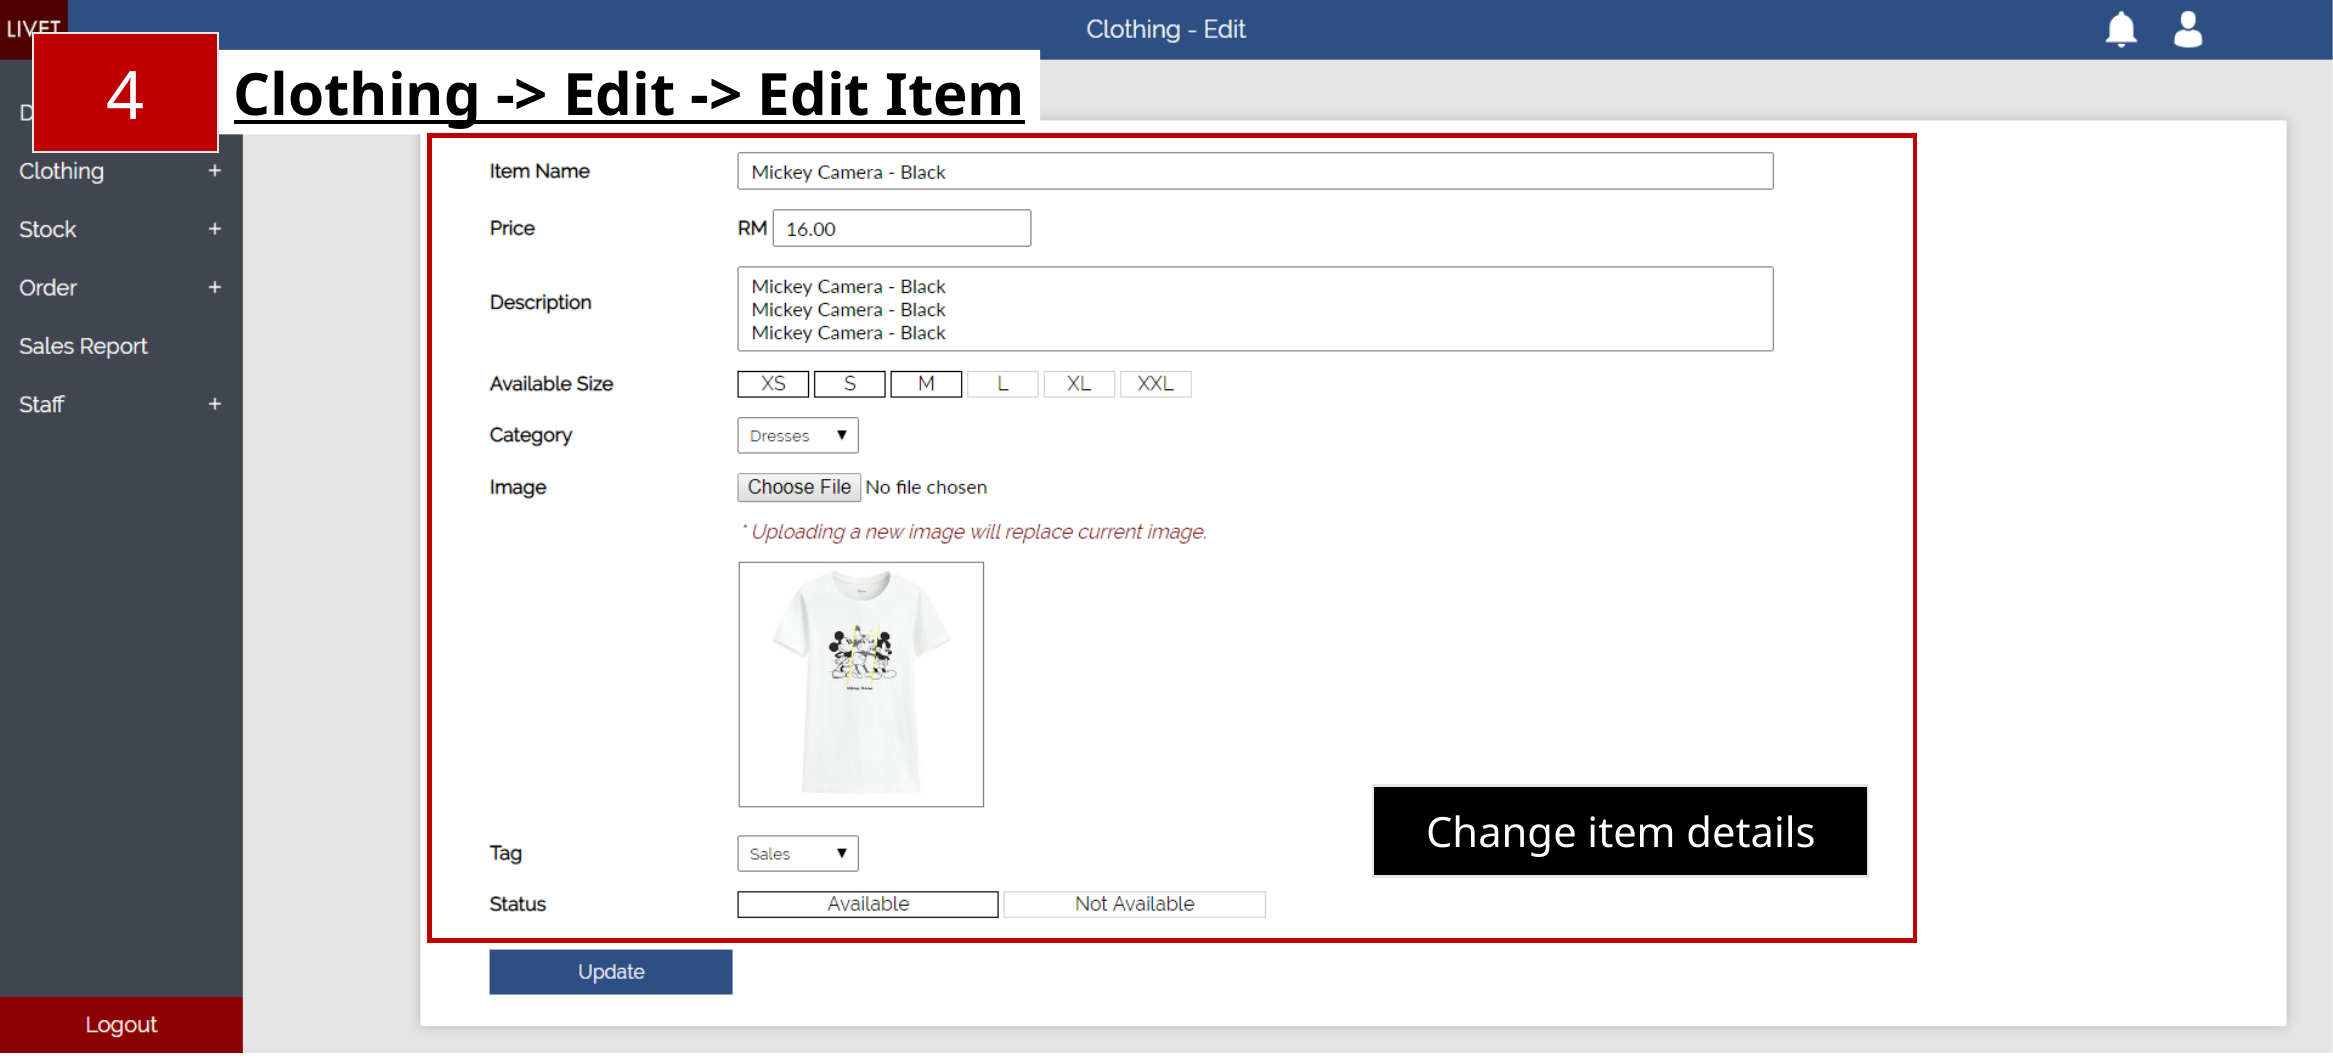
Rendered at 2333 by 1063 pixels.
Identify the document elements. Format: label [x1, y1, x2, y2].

text_box [33, 33, 1041, 153]
picture [0, 0, 2333, 1053]
